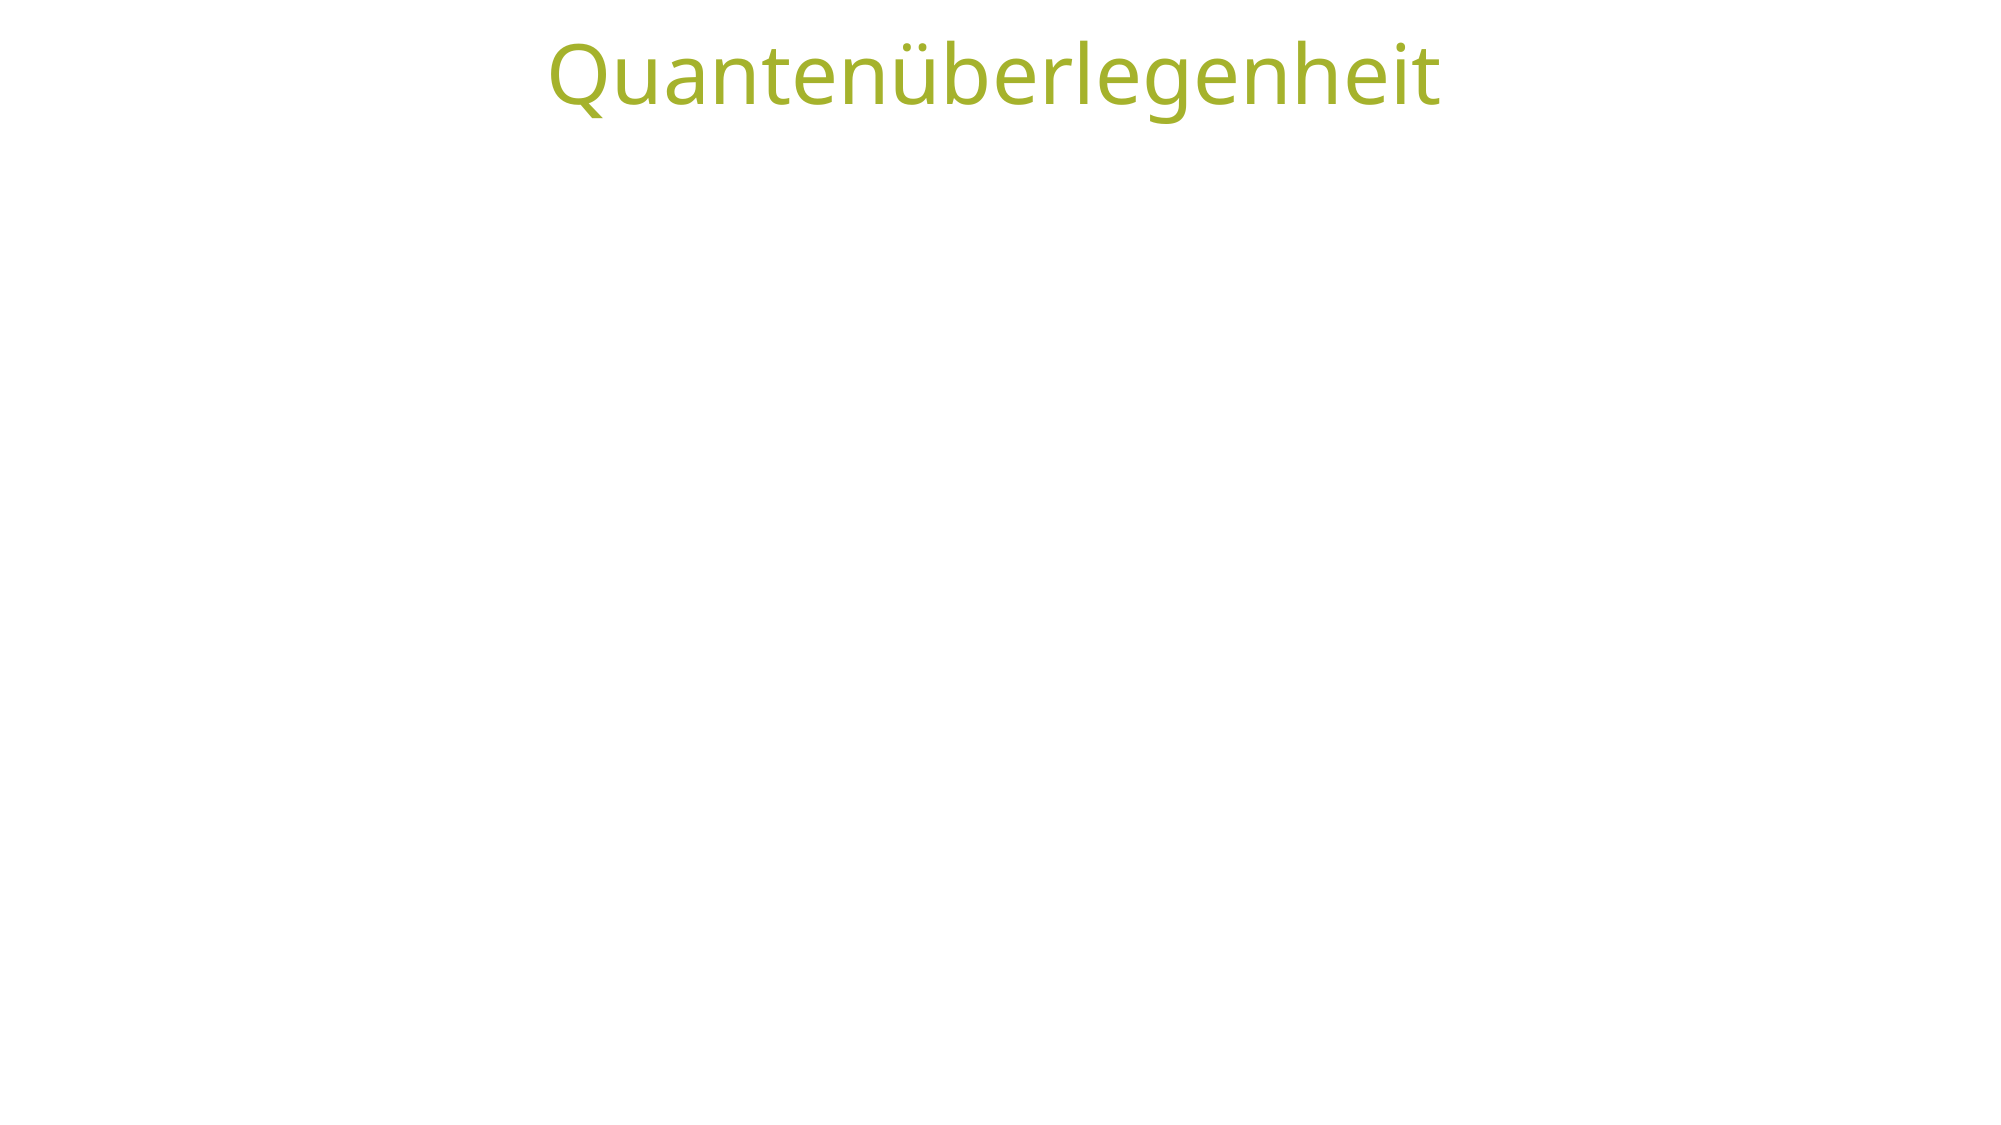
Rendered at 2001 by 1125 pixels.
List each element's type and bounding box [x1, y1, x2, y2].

text_box [69, 25, 1920, 141]
